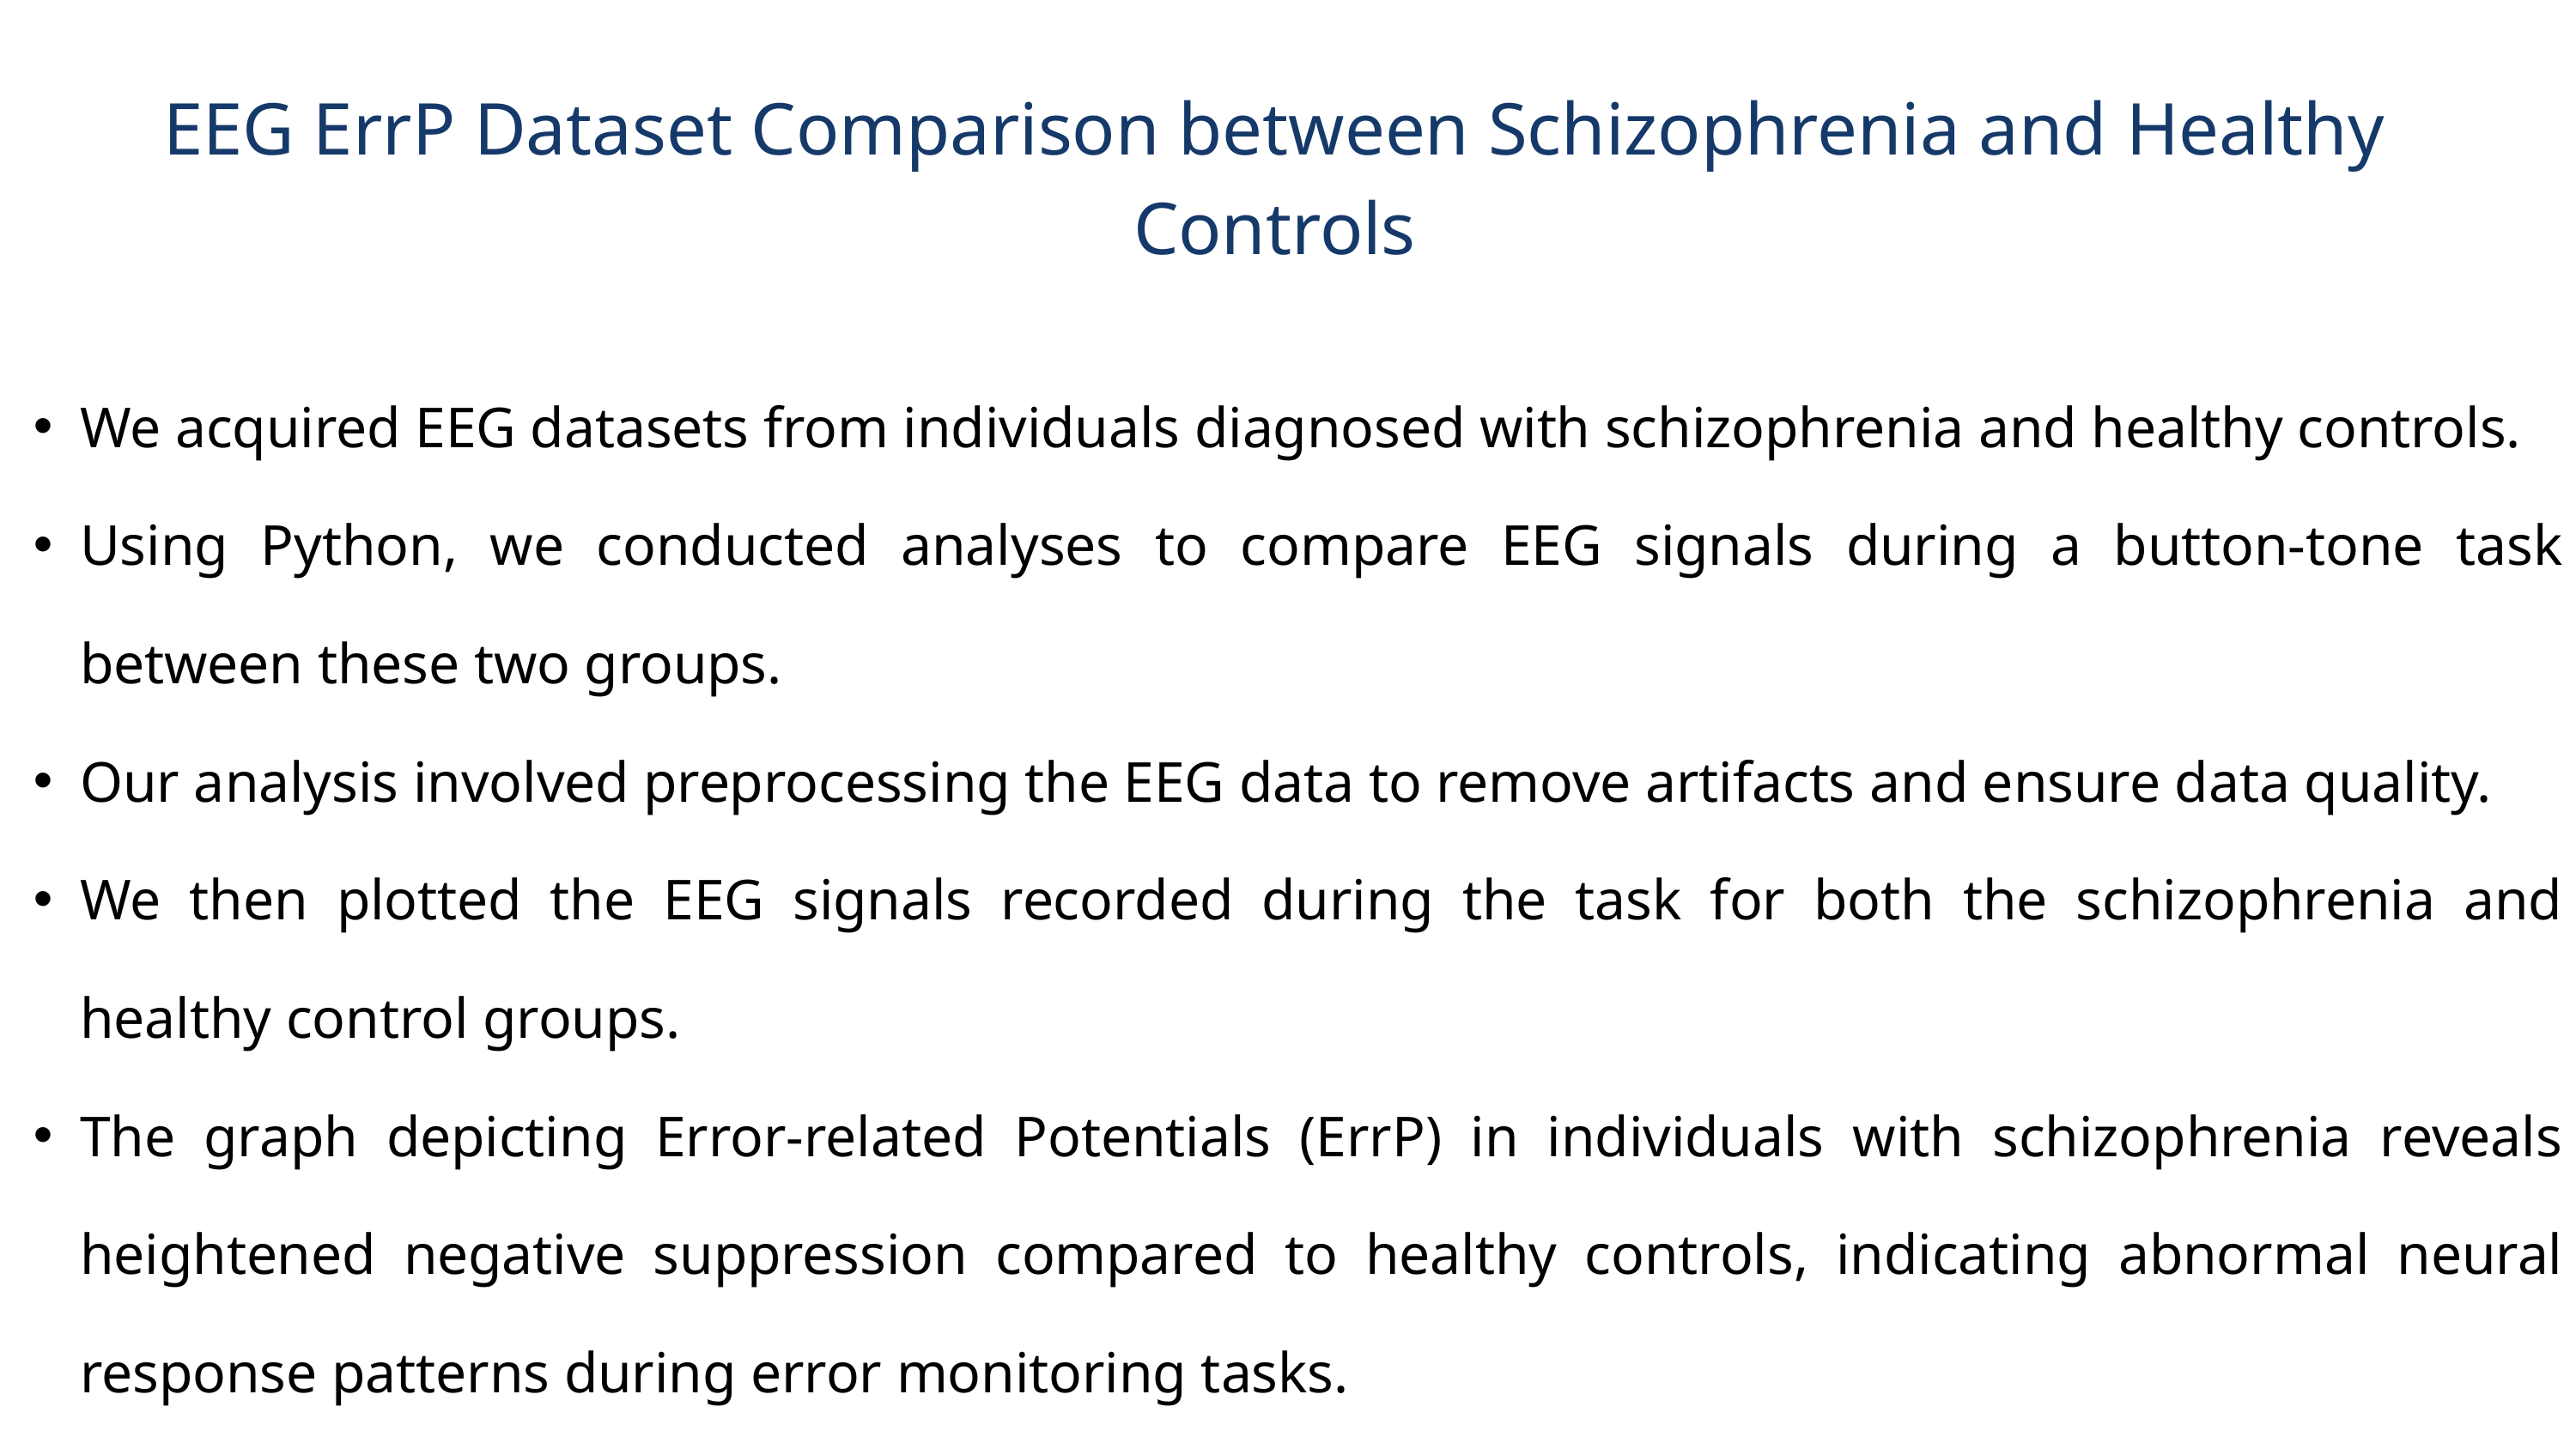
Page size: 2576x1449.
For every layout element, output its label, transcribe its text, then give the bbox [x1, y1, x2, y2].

text_box We acquired EEG datasets from individuals diagnosed with schizophrenia and healthy controls. Using Python, we conducted analyses to compare EEG signals during a button-tone task between these two groups. Our analysis involved preprocessing the EEG data to remove artifacts and ensure data quality. We then plotted the EEG signals recorded during the task for both the schizophrenia and healthy control groups. The graph depicting Error-related Potentials (ErrP) in individuals with schizophrenia reveals heightened negative suppression compared to healthy controls, indicating abnormal neural response patterns during error monitoring tasks. [0, 221, 2563, 1404]
text_box EEG ErrP Dataset Comparison between Schizophrenia and Healthy Controls [68, 68, 2482, 221]
